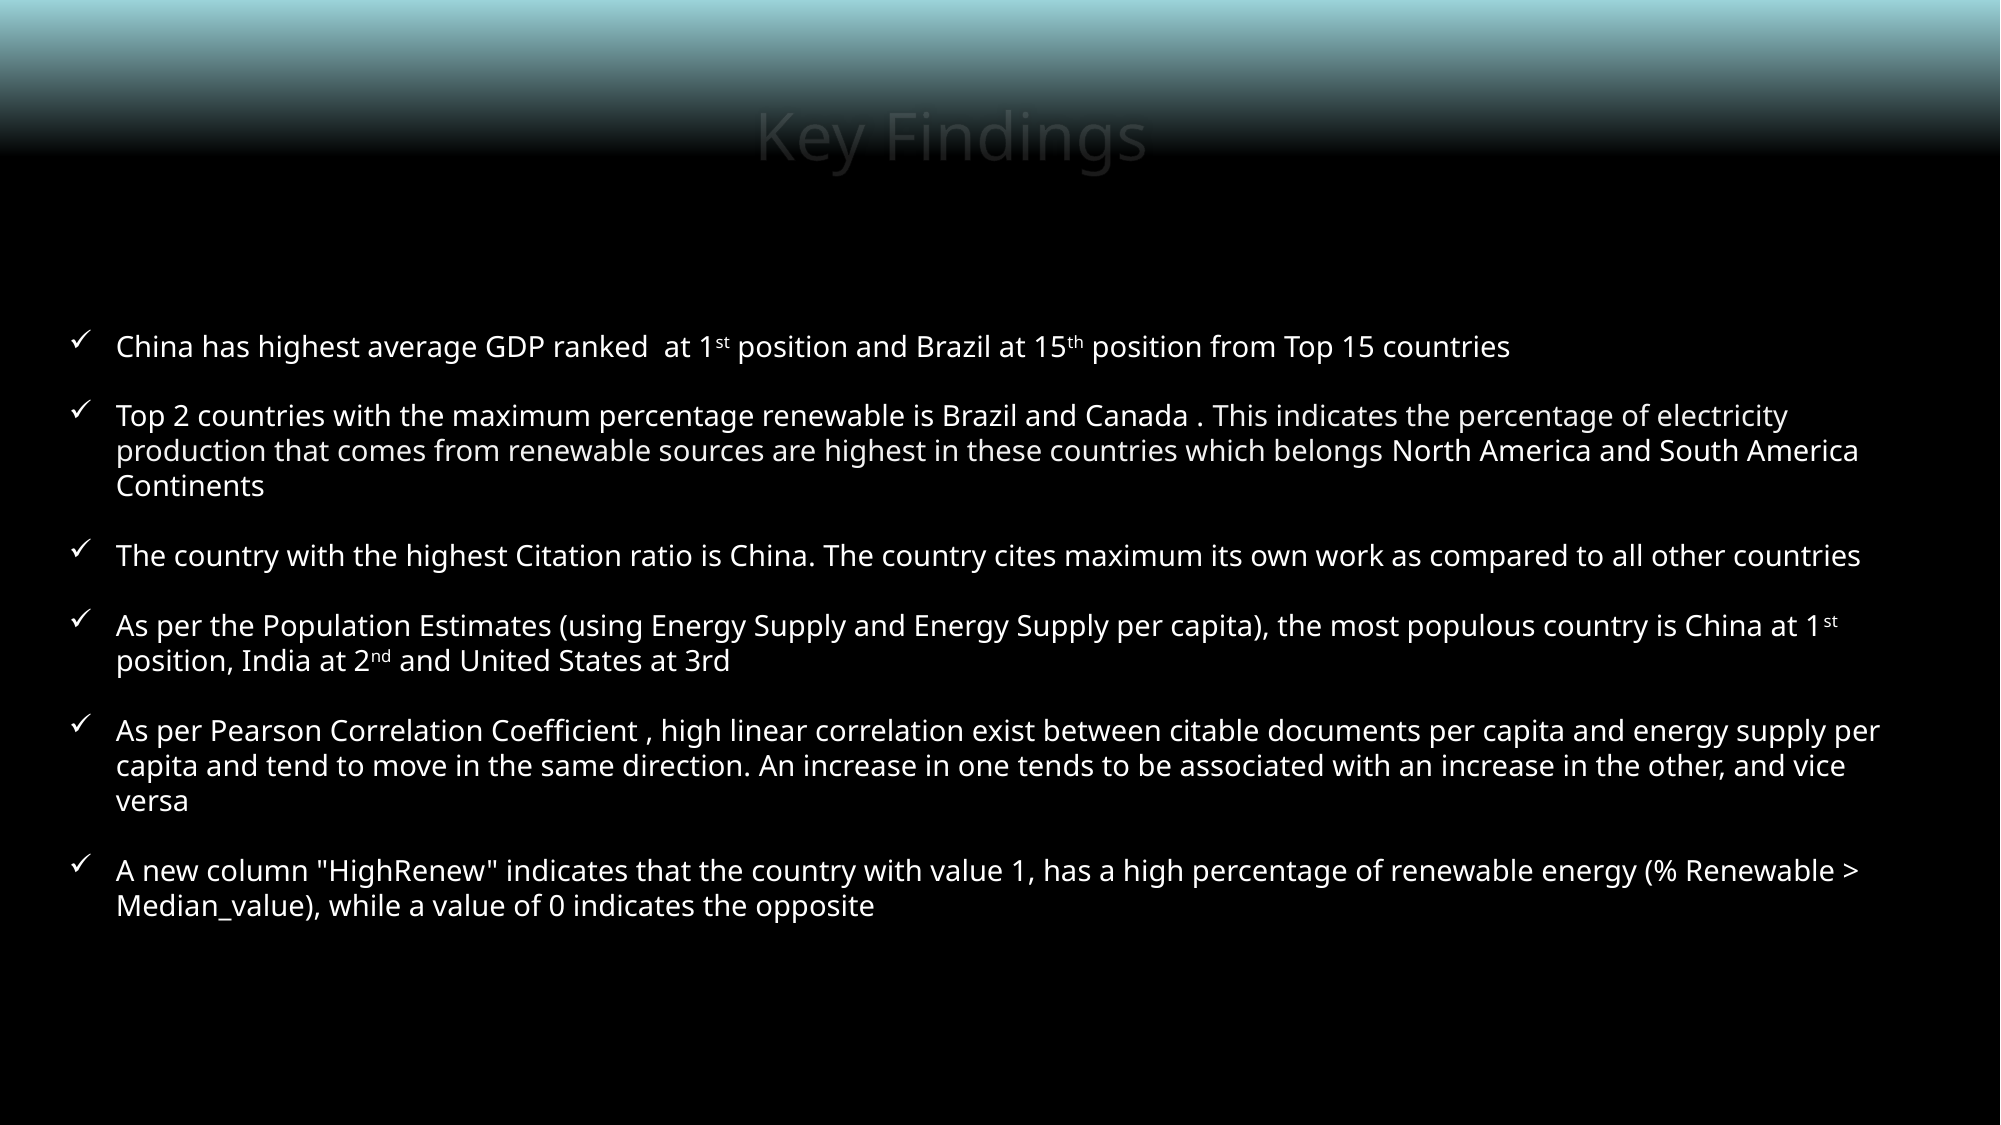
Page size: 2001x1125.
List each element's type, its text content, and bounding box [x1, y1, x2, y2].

title Key Findings [102, 69, 1801, 209]
text_box China has highest average GDP ranked at 1st position and Brazil at 15th position from Top 15 countries Top 2 countries with the maximum percentage renewable is Brazil and Canada . This indicates the percentage of electricity production that comes from renewable sources are highest in these countries which belongs North America and South America Continents The country with the highest Citation ratio is China. The country cites maximum its own work as compared to all other countries As per the Population Estimates (using Energy Supply and Energy Supply per capita), the most populous country is China at 1st position, India at 2nd and United States at 3rd As per Pearson Correlation Coefficient , high linear correlation exist between citable documents per capita and energy supply per capita and tend to move in the same direction. An increase in one tends to be associated with an increase in the other, and vice versa A new column "HighRenew" indicates that the country with value 1, has a high percentage of renewable energy (% Renewable > Median_value), while a value of 0 indicates the opposite [54, 285, 1921, 965]
